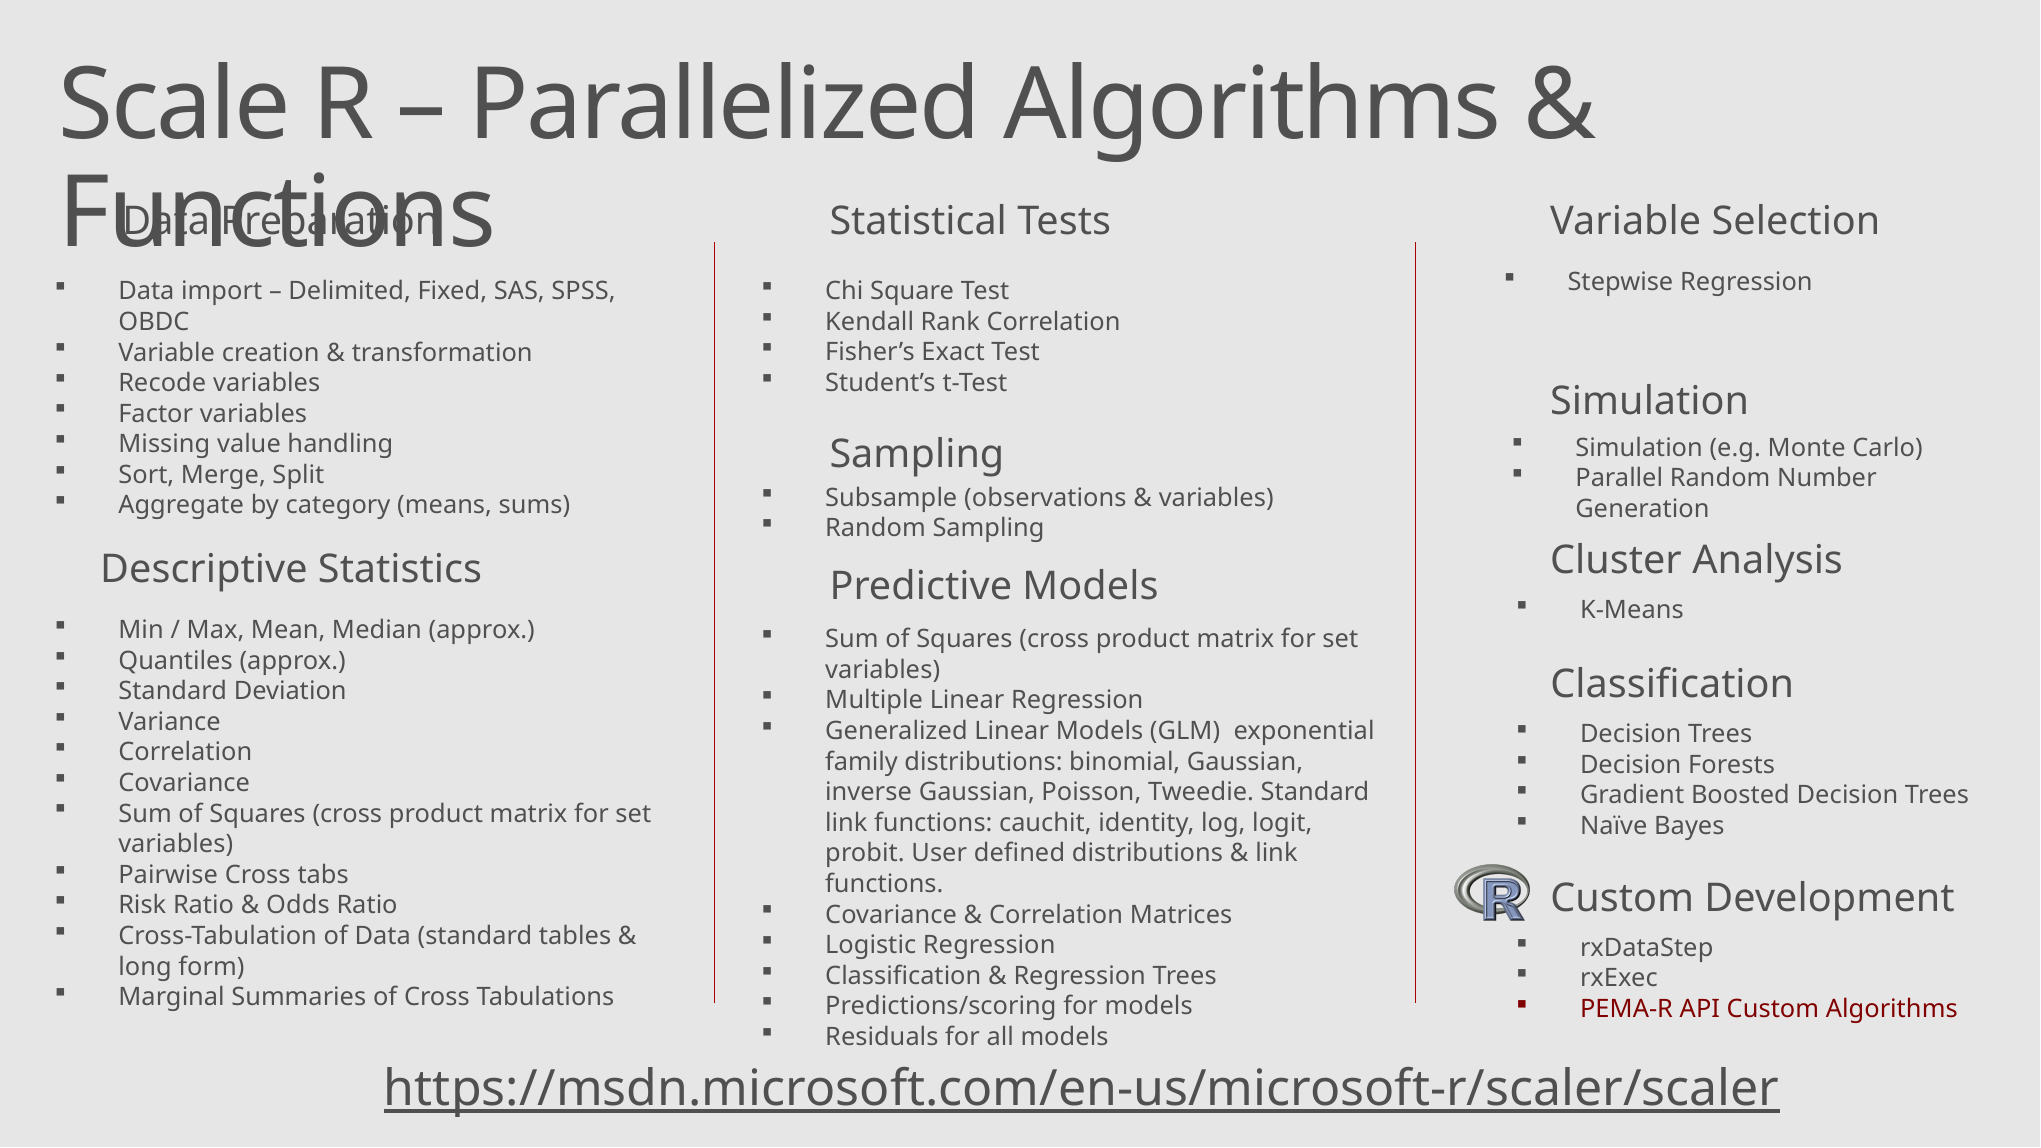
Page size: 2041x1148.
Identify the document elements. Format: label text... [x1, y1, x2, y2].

title Scale R – Parallelized Algorithms & Functions [34, 37, 1926, 159]
text_box Simulation (e.g. Monte Carlo) Parallel Random Number Generation [1490, 419, 2024, 498]
text_box Cluster Analysis [1529, 523, 2006, 592]
text_box Decision Trees Decision Forests Gradient Boosted Decision Trees Naïve Bayes [1495, 706, 2007, 849]
text_box Variable Selection [1529, 184, 2041, 253]
text_box Data import – Delimited, Fixed, SAS, SPSS, OBDC Variable creation & transformation Recode variables Factor variables Missing value handling Sort, Merge, Split Aggregate by category (means, sums) [33, 263, 681, 523]
text_box K-Means [1495, 582, 1752, 656]
text_box Sum of Squares (cross product matrix for set variables) Multiple Linear Regression Generalized Linear Models (GLM) exponential family distributions: binomial, Gaussian, inverse Gaussian, Poisson, Tweedie. Standard link functions: cauchit, identity, log, logit, probit. User defined distributions & link functions. Covariance & Correlation Matrices Logistic Regression Classification & Regression Trees Predictions/scoring for models Residuals for all models [740, 1004, 1405, 1032]
picture [1454, 864, 1531, 921]
text_box Data Preparation [102, 184, 579, 253]
text_box Min / Max, Mean, Median (approx.) Quantiles (approx.) Standard Deviation Variance Correlation Covariance Sum of Squares (cross product matrix for set variables) Pairwise Cross tabs Risk Ratio & Odds Ratio Cross-Tabulation of Data (standard tables & long form) Marginal Summaries of Cross Tabulations [33, 602, 698, 984]
text_box Classification [1529, 647, 1989, 716]
text_box Statistical Tests [809, 184, 1348, 242]
text_box Descriptive Statistics [27, 533, 555, 602]
text_box Stepwise Regression [1483, 254, 2041, 328]
text_box rxDataStep rxExec PEMA-R API Custom Algorithms [1495, 920, 2007, 1045]
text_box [713, 242, 1416, 1004]
text_box Custom Development [1529, 861, 1989, 920]
text_box https://msdn.microsoft.com/en-us/microsoft-r/scaler/scaler [353, 1032, 1829, 1142]
text_box Simulation [1529, 364, 1853, 419]
